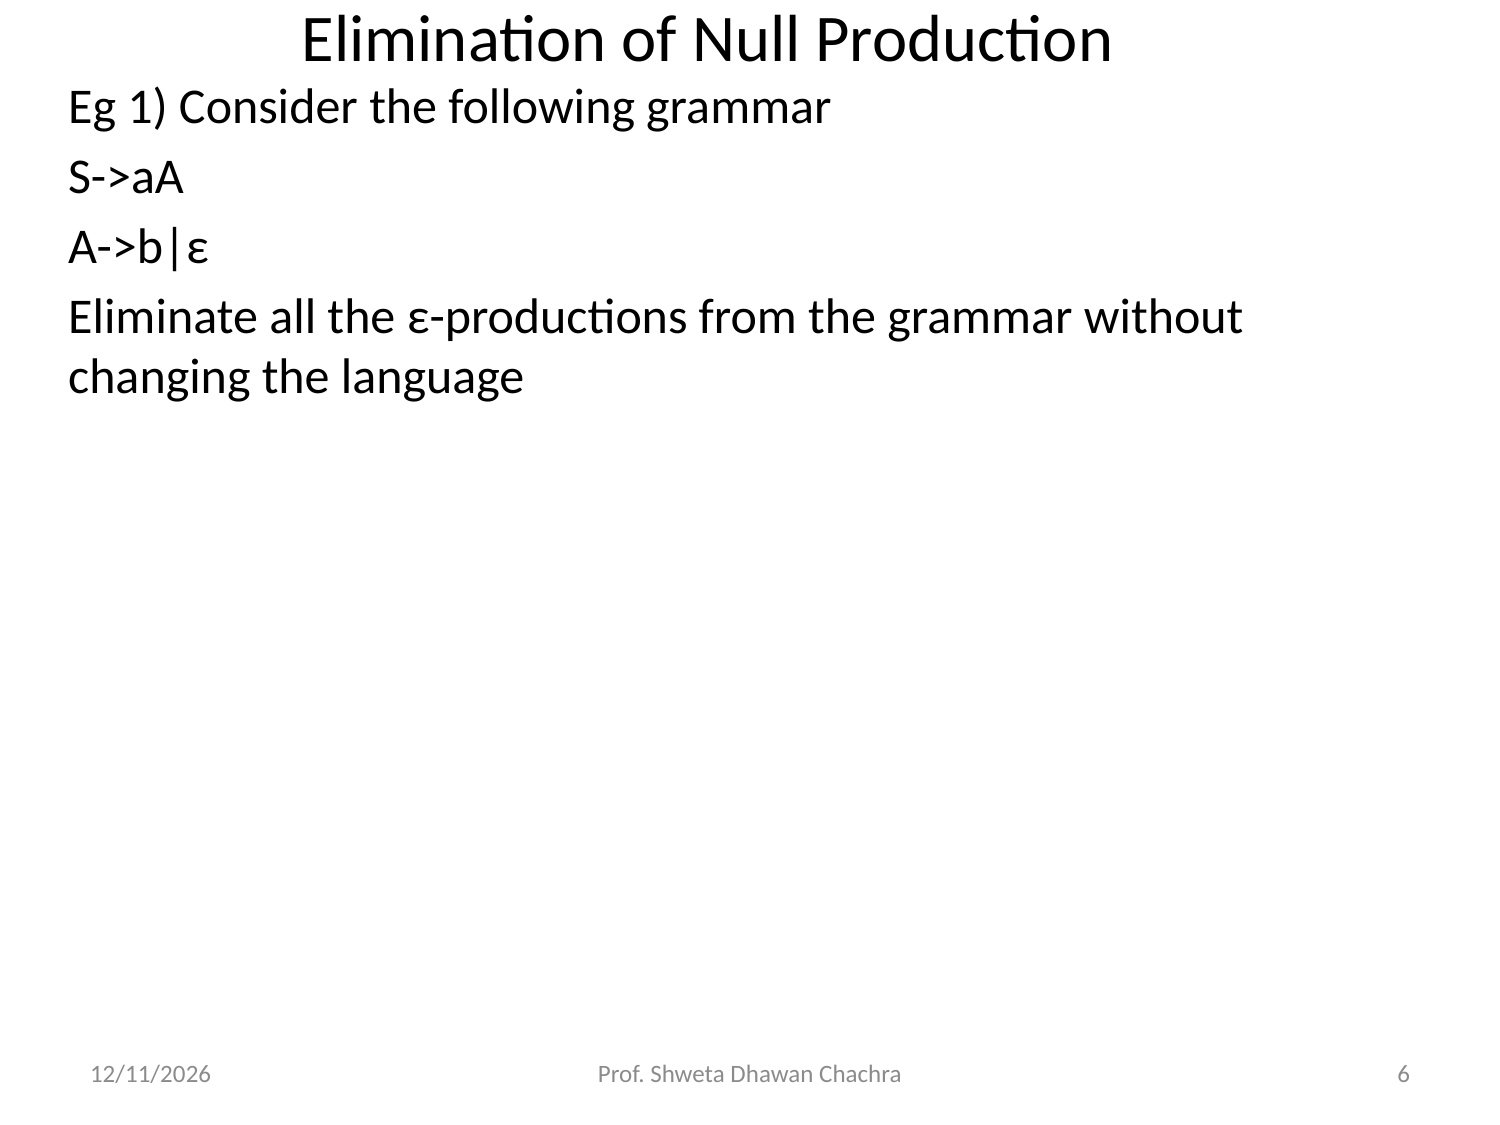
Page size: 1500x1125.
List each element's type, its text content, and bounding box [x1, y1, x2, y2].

list Eg 1) Consider the following grammar S->aA A->b|ε Eliminate all the ε-productions from the grammar without changing the language [53, 66, 1404, 982]
title Elimination of Null Production [76, 0, 1427, 69]
slide_number 6 [1074, 1042, 1425, 1103]
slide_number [75, 1042, 425, 1103]
footer Prof. Shweta Dhawan Chachra [512, 1042, 988, 1103]
